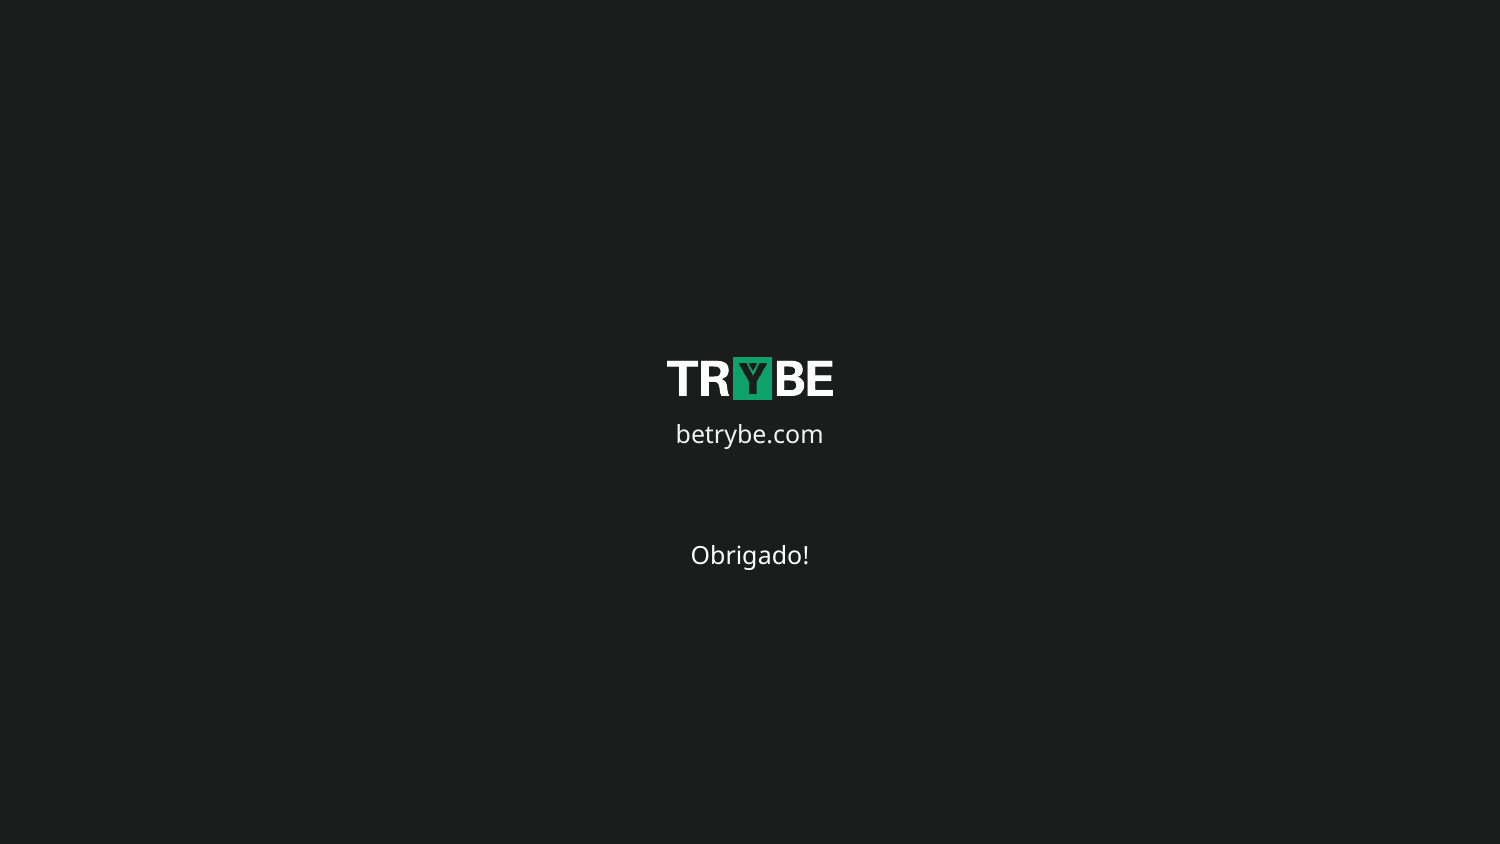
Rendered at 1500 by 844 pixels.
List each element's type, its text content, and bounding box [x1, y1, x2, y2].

subtitle Obrigado! [332, 521, 1168, 588]
picture [667, 357, 833, 400]
